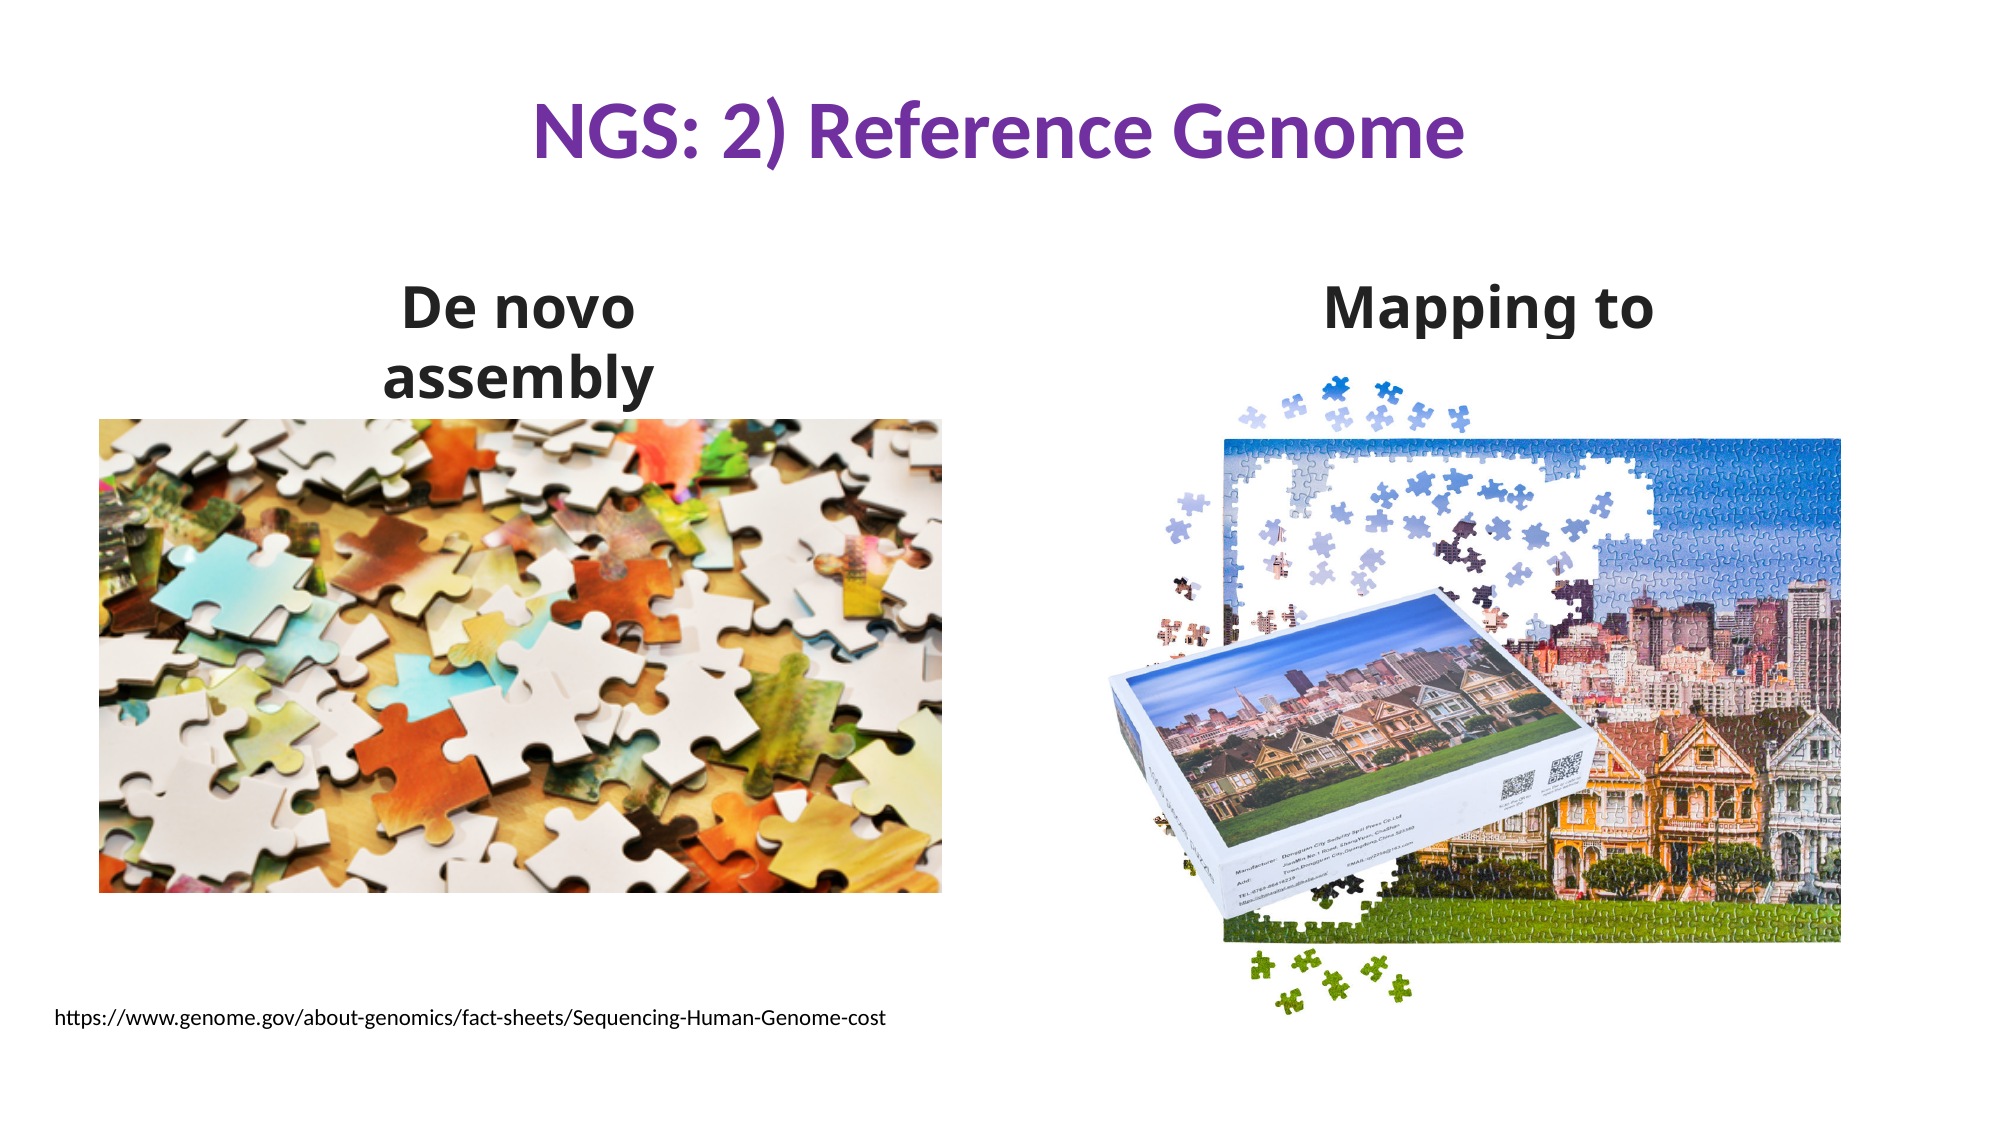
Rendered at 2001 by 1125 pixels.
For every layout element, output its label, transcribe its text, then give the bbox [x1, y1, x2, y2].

text_box https://www.genome.gov/about-genomics/fact-sheets/Sequencing-Human-Genome-cost [39, 994, 998, 1037]
picture [99, 419, 942, 893]
text_box Mapping to reference [1193, 262, 1785, 339]
picture [1083, 339, 1841, 1040]
text_box NGS: 2) Reference Genome [137, 73, 1863, 185]
text_box De novo assembly [277, 262, 760, 418]
